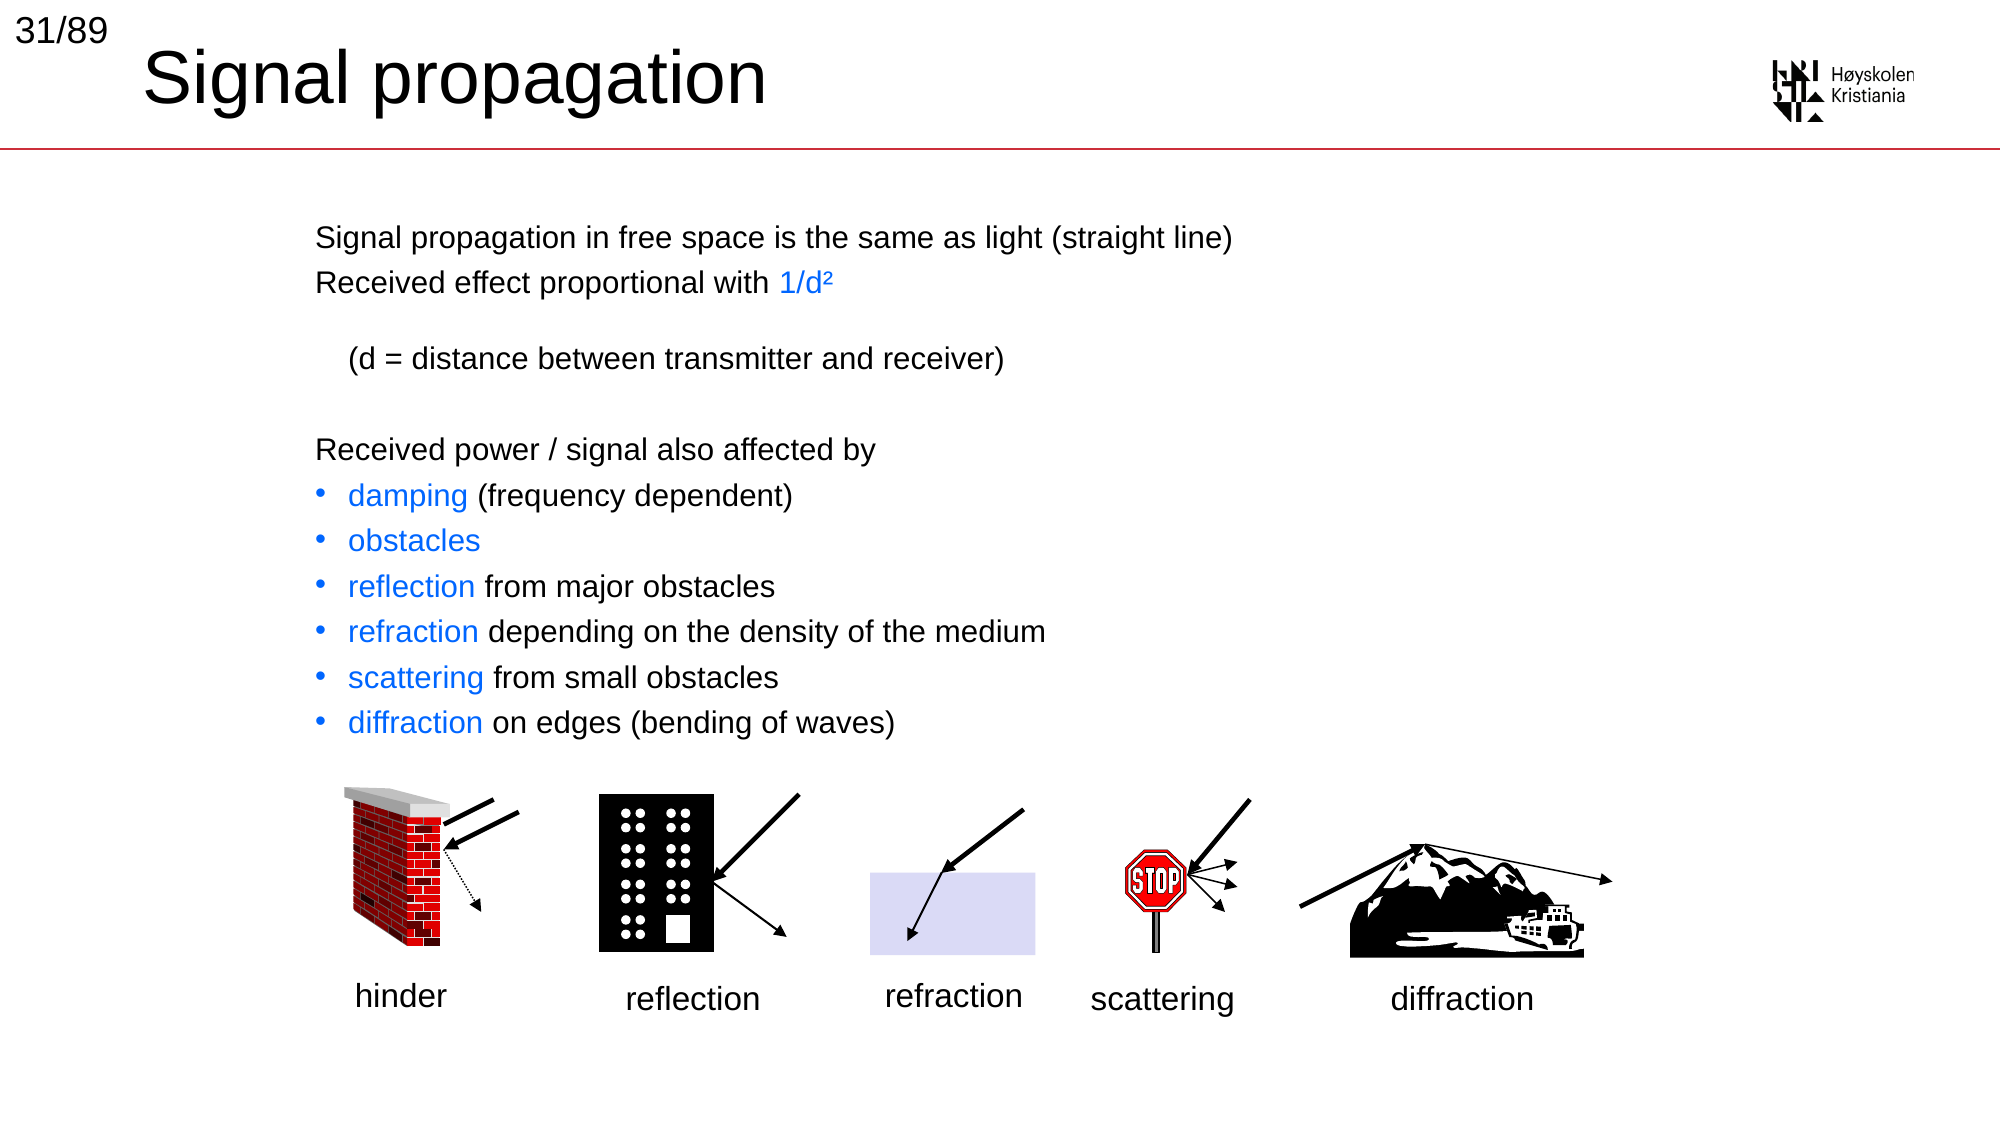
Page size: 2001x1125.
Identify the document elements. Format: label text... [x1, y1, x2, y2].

slide_number 31/89 [0, 0, 208, 74]
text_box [339, 786, 519, 1023]
title Signal propagation [127, 30, 1887, 135]
list Signal propagation in free space is the same as light (straight line) Received effect proportional with 1/d² (d = distance between transmitter and receiver) Received power / signal also affected by damping (frequency dependent) obstacles reflection from major obstacles refraction depending on the density of the medium scattering from small obstacles diffraction on edges (bending of waves) [300, 216, 1700, 755]
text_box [599, 794, 800, 1025]
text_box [1074, 799, 1252, 1025]
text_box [869, 809, 1049, 1023]
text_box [1299, 844, 1613, 1025]
